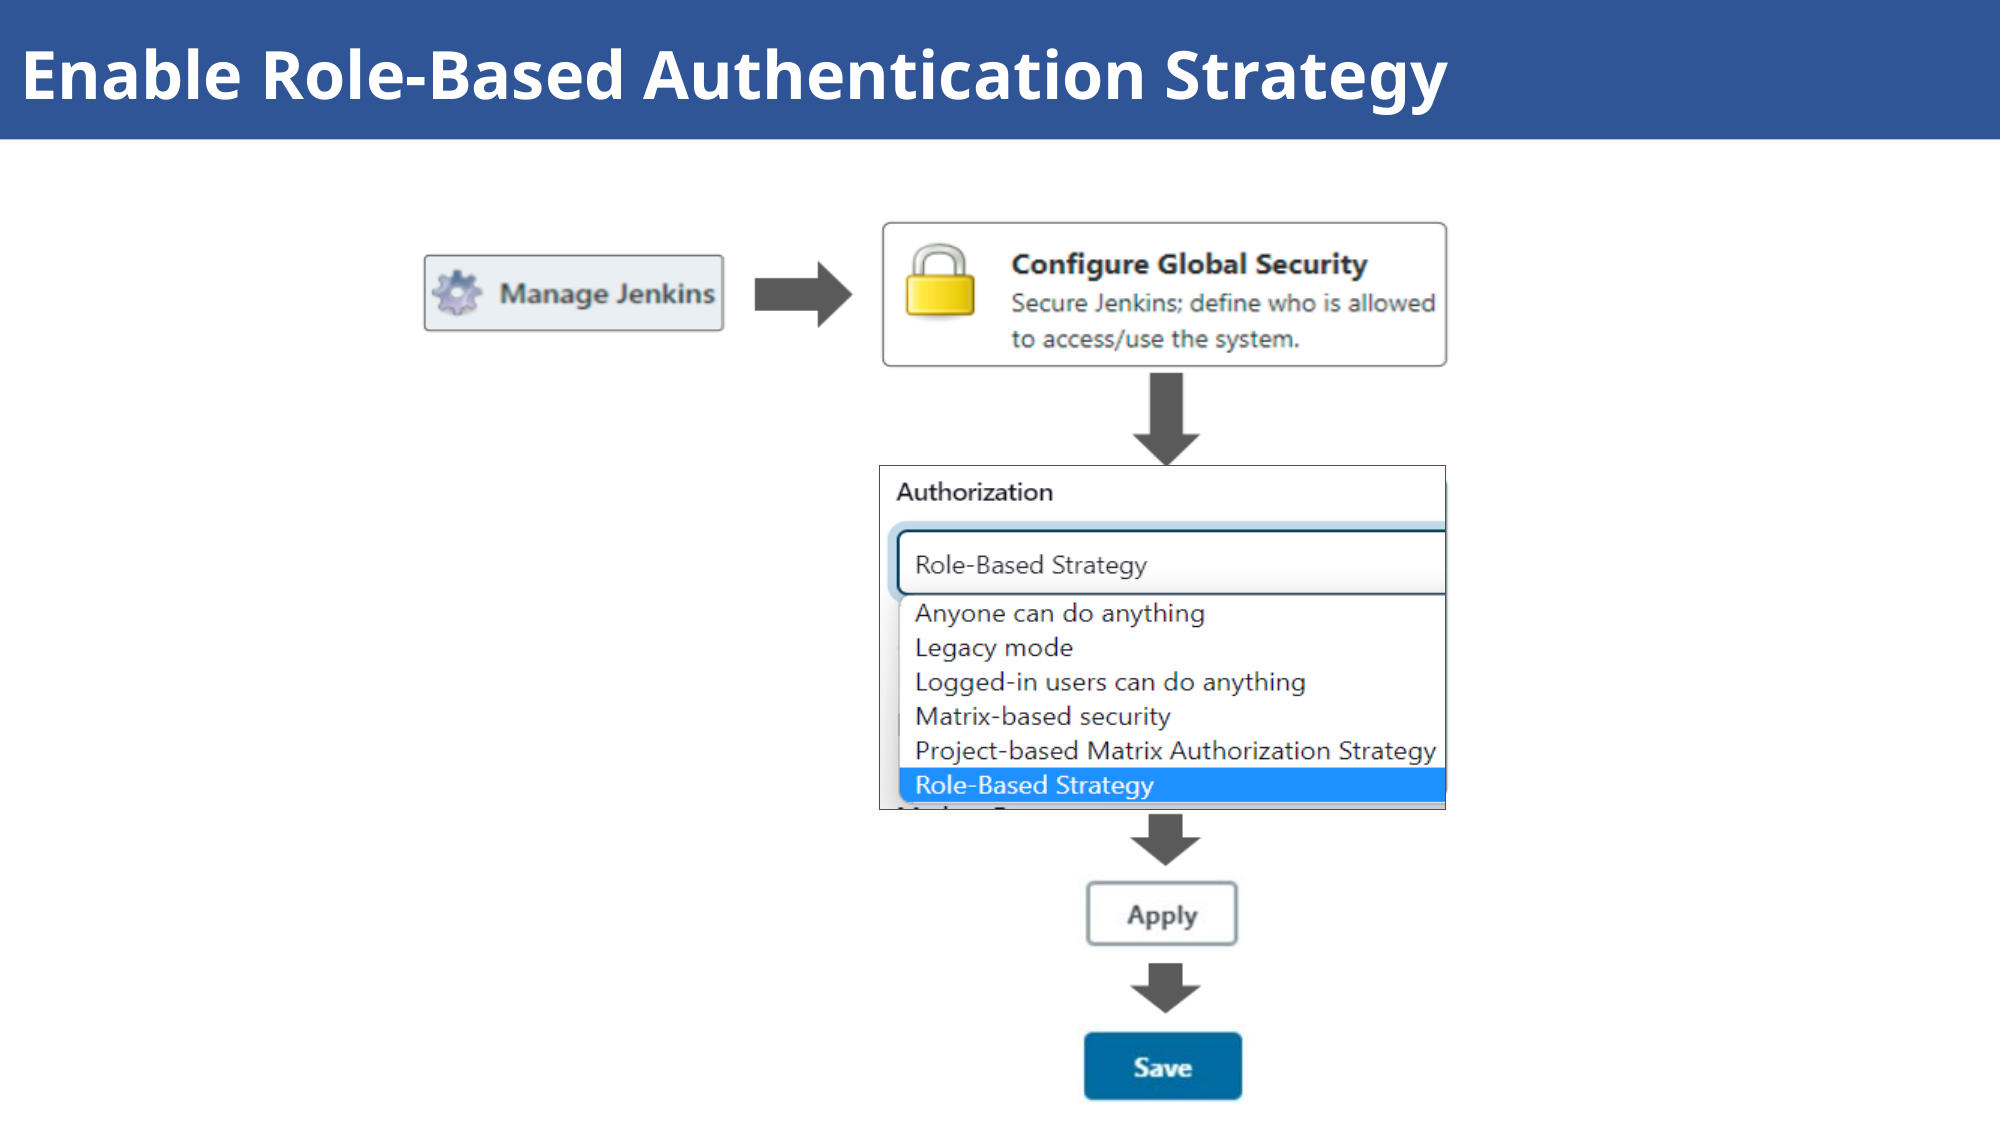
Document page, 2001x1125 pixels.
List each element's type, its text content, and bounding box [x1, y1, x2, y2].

picture [354, 151, 1554, 1125]
title Enable Role-Based Authentication Strategy [0, 35, 1554, 120]
